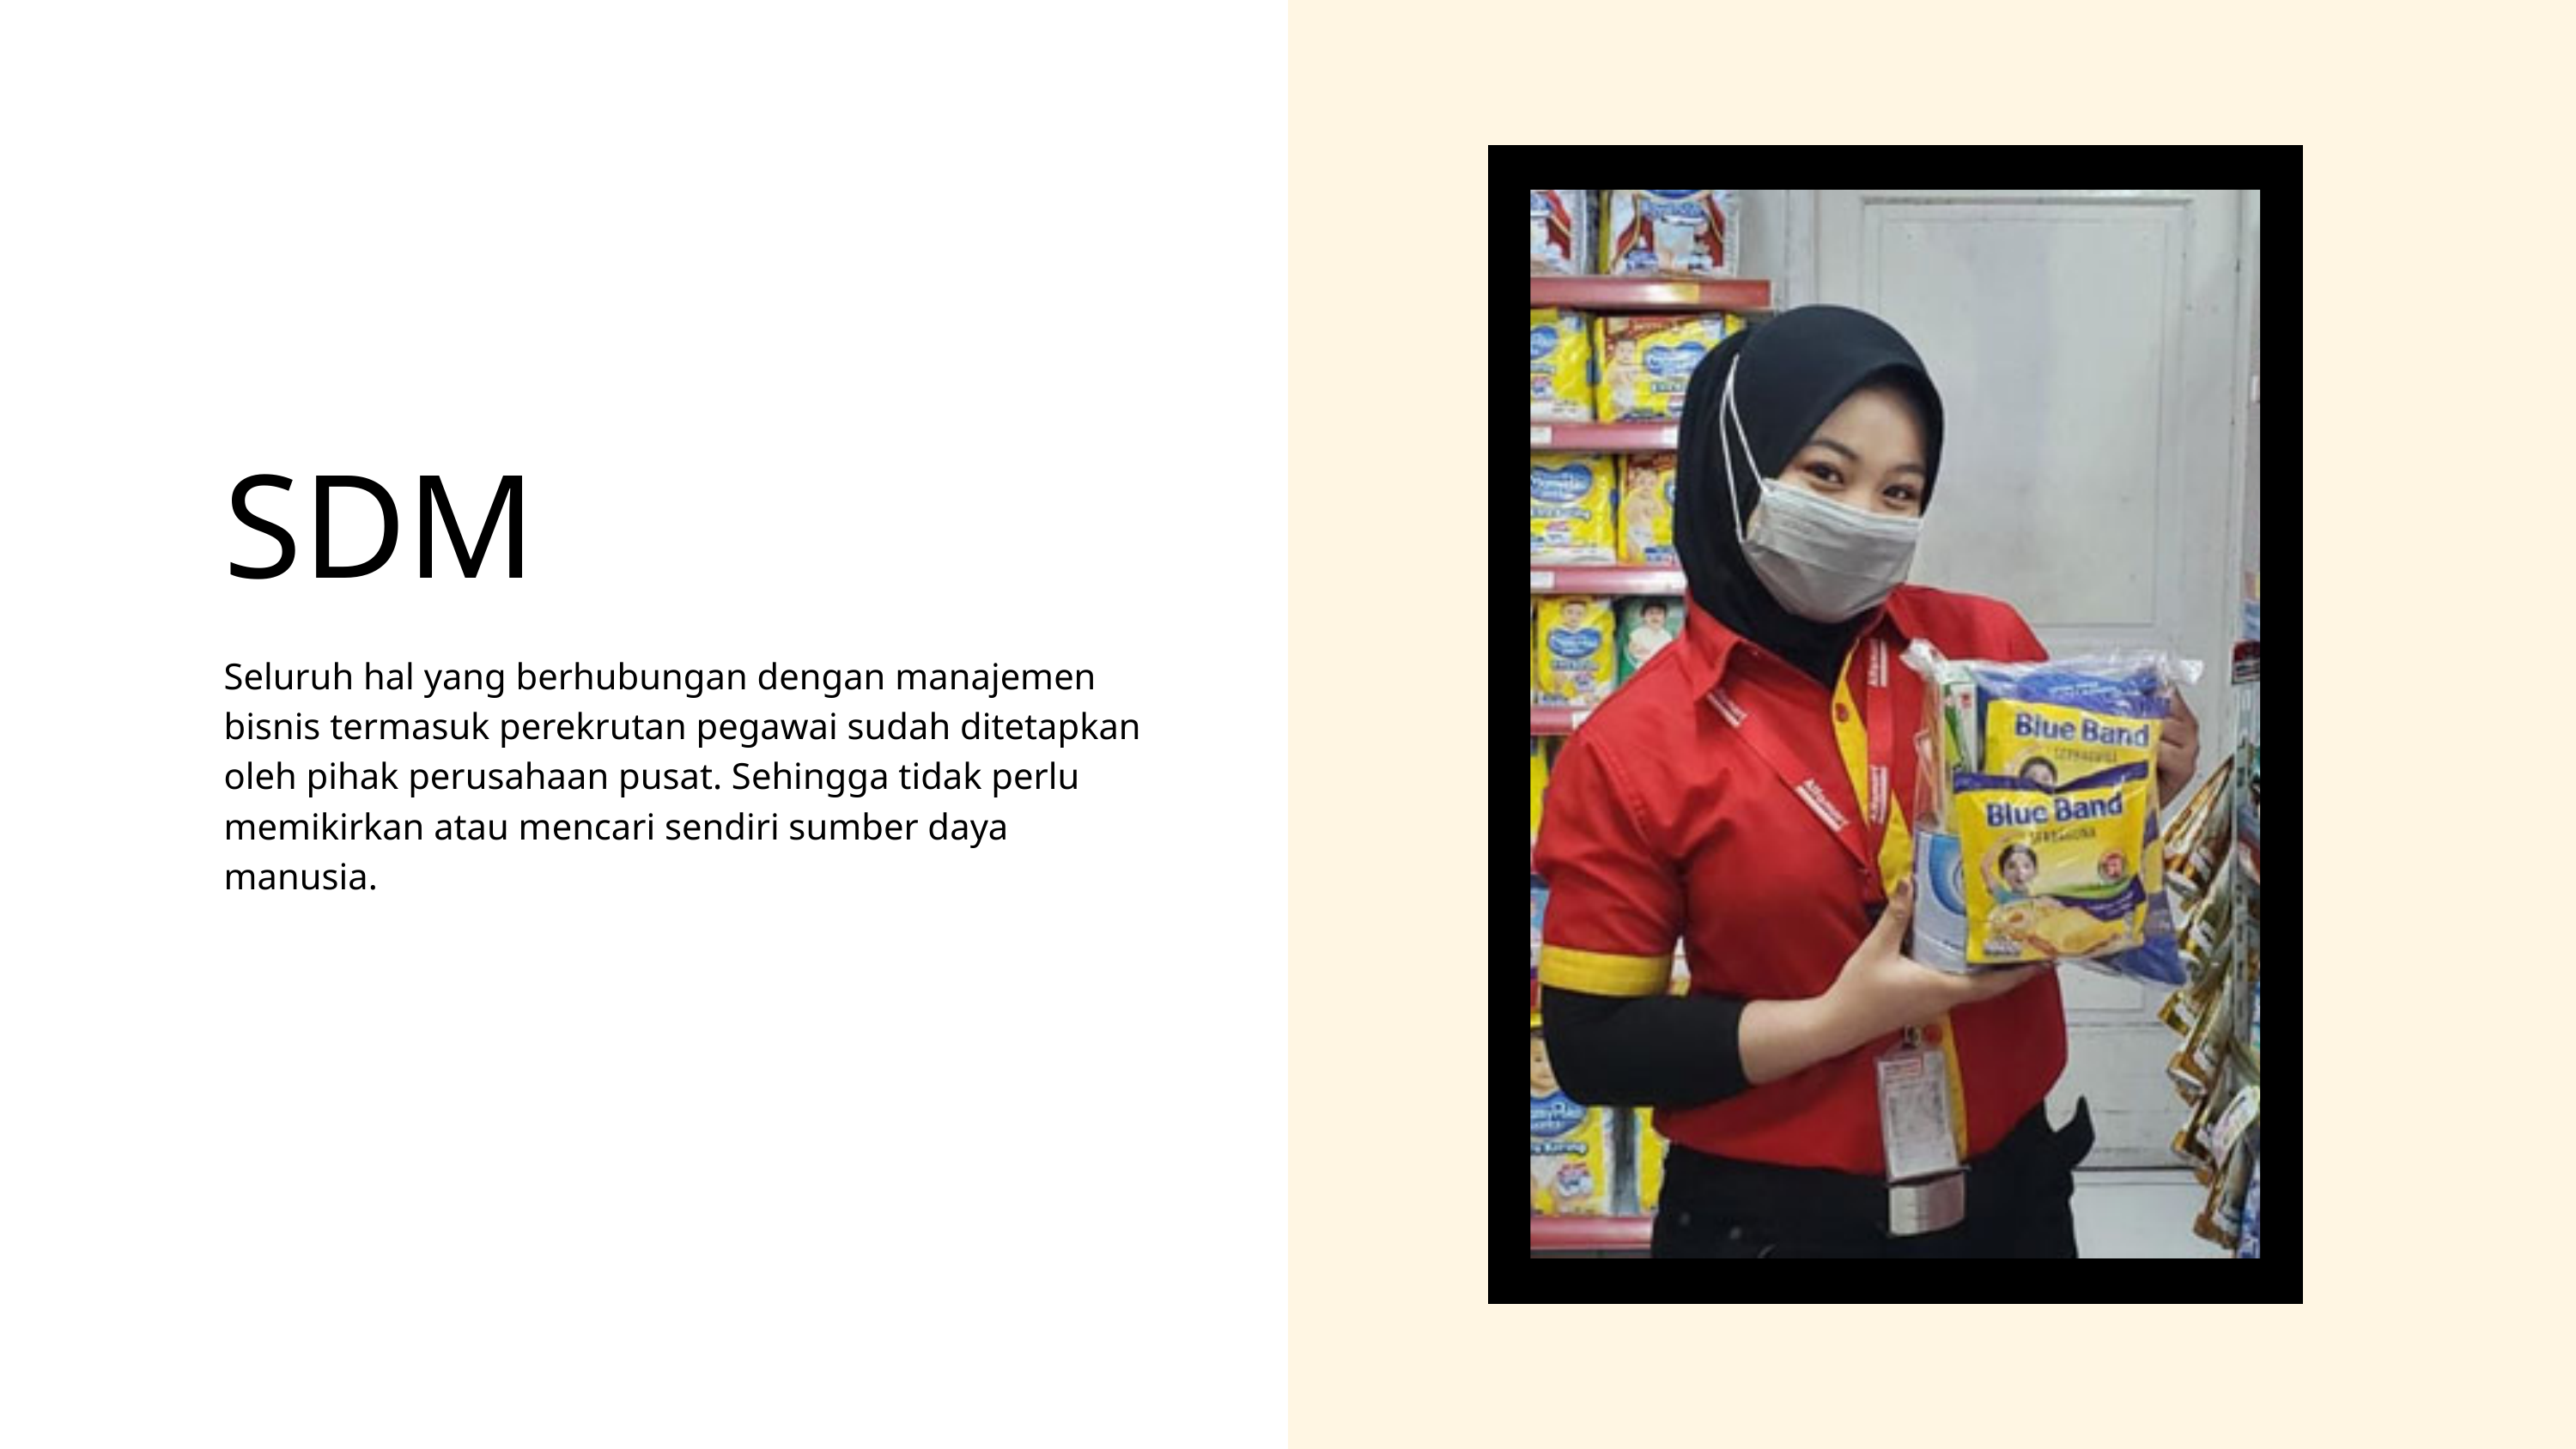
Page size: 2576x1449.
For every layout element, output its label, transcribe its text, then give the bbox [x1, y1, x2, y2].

text_box Seluruh hal yang berhubungan dengan manajemen bisnis termasuk perekrutan pegawai sudah ditetapkan oleh pihak perusahaan pusat. Sehingga tidak perlu memikirkan atau mencari sendiri sumber daya manusia. [223, 646, 1145, 897]
text_box SDM [223, 455, 1178, 608]
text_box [1487, 144, 2303, 1304]
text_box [1287, 0, 2576, 1449]
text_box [1530, 190, 2261, 1258]
